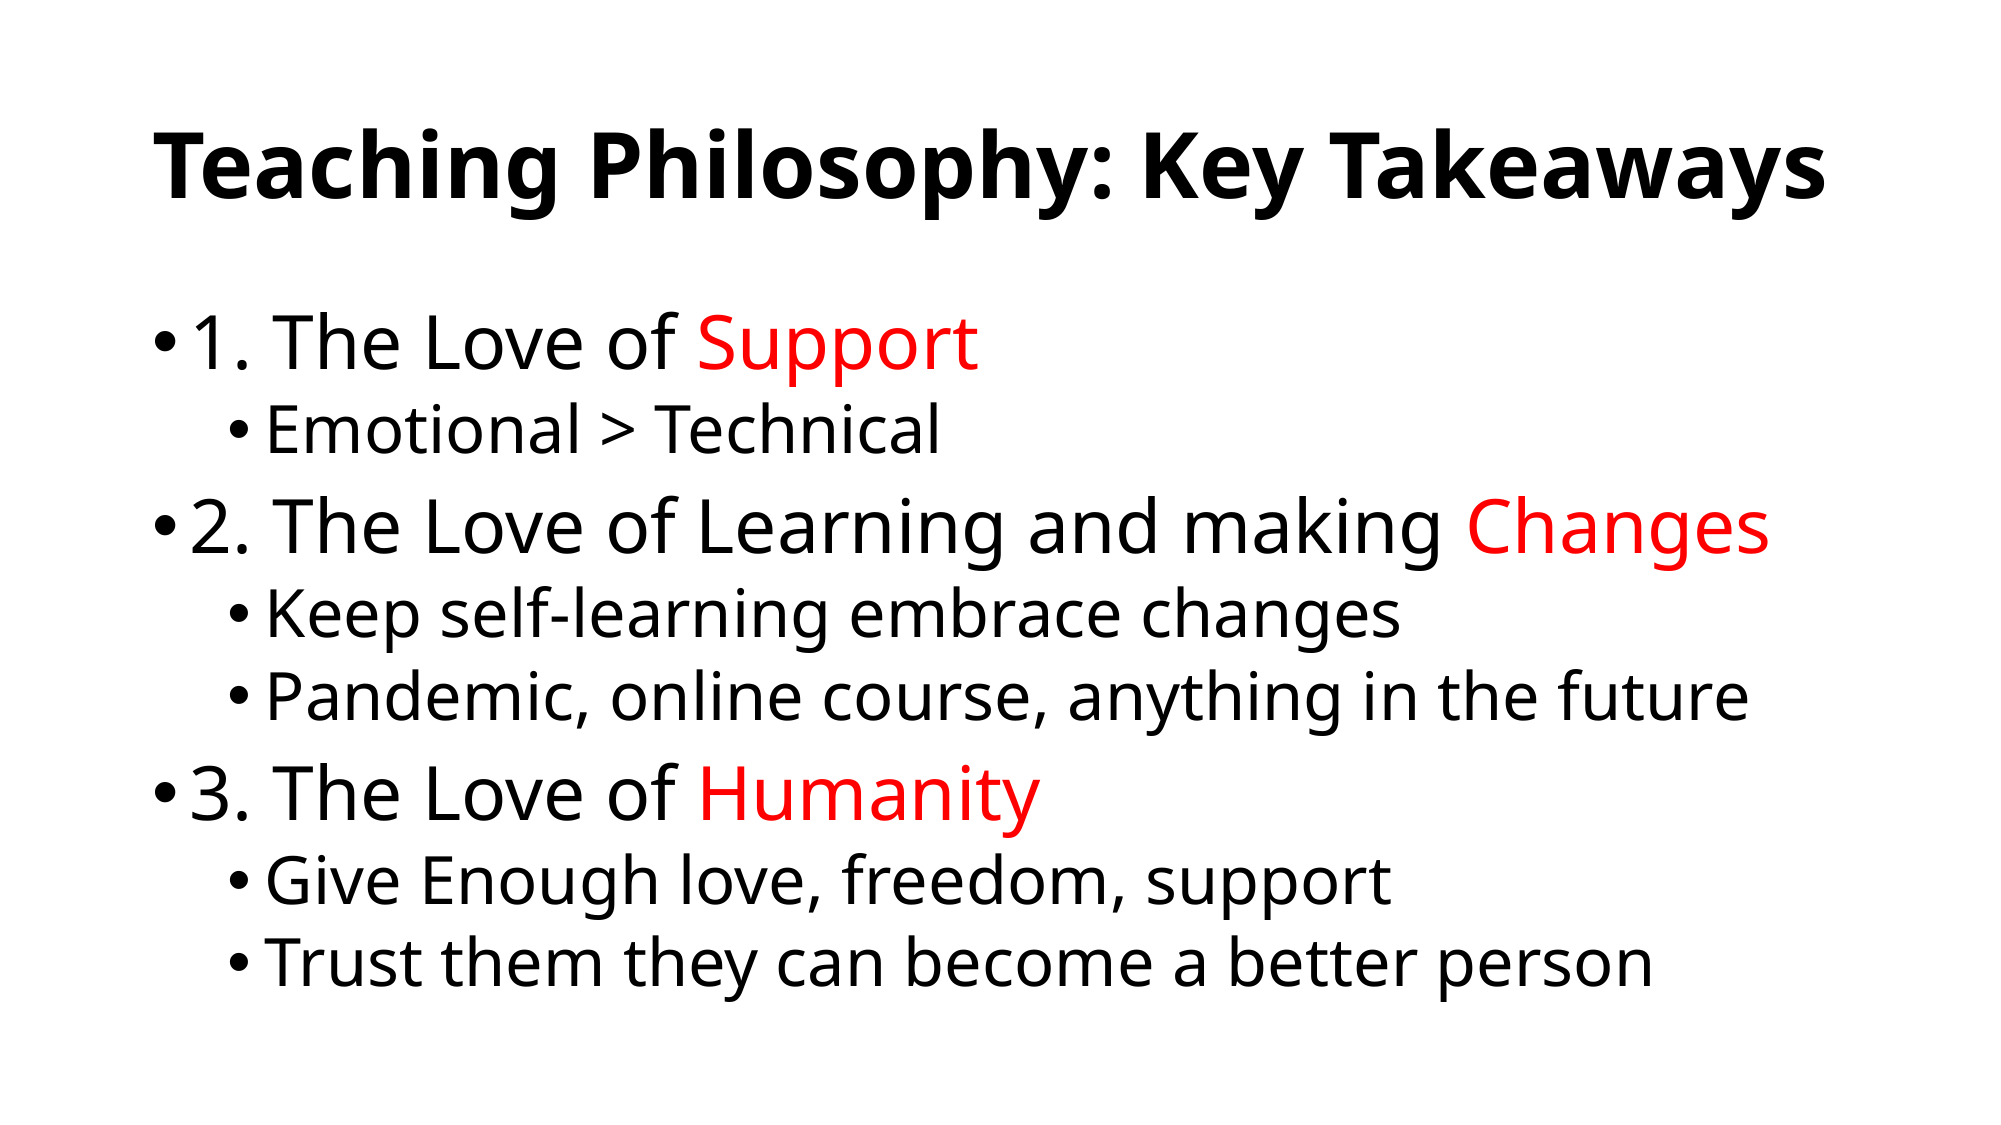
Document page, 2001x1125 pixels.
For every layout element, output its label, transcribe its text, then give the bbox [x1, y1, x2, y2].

list 1. The Love of Support Emotional > Technical 2. The Love of Learning and making Changes Keep self-learning embrace changes Pandemic, online course, anything in the future 3. The Love of Humanity Give Enough love, freedom, support Trust them they can become a better person [137, 297, 1863, 1011]
title Teaching Philosophy: Key Takeaways [137, 59, 1863, 278]
